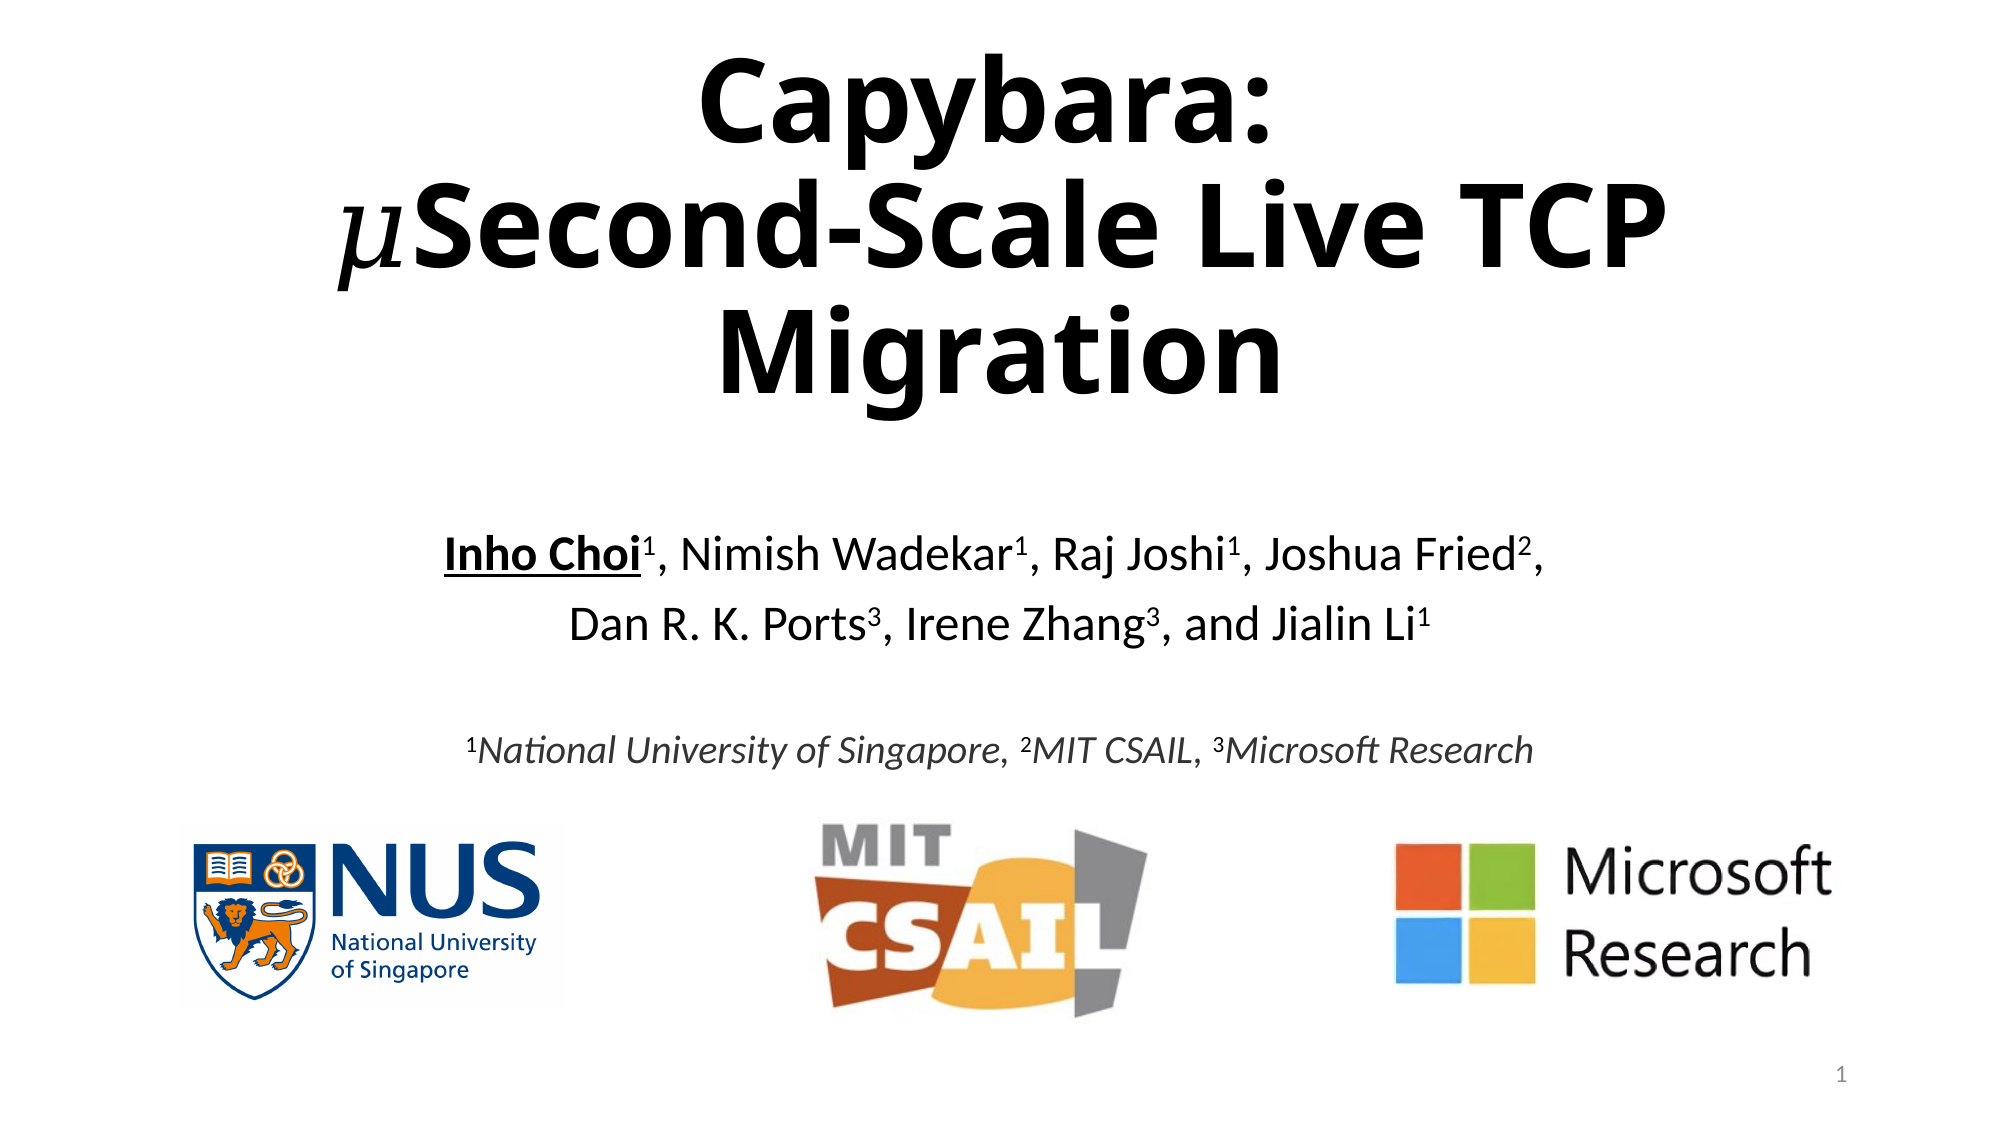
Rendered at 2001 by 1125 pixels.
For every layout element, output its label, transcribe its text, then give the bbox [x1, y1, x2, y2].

picture [1374, 804, 1852, 1006]
picture [178, 822, 566, 1008]
slide_number 1 [1412, 1042, 1863, 1103]
subtitle Inho Choi1, Nimish Wadekar1, Raj Joshi1, Joshua Fried2, Dan R. K. Ports3, Irene Zhang3, and Jialin Li1 1National University of Singapore, 2MIT CSAIL, 3Microsoft Research [1, 519, 1999, 782]
picture [767, 786, 1188, 1063]
title Capybara: 𝜇Second-Scale Live TCP Migration [174, 34, 1825, 426]
